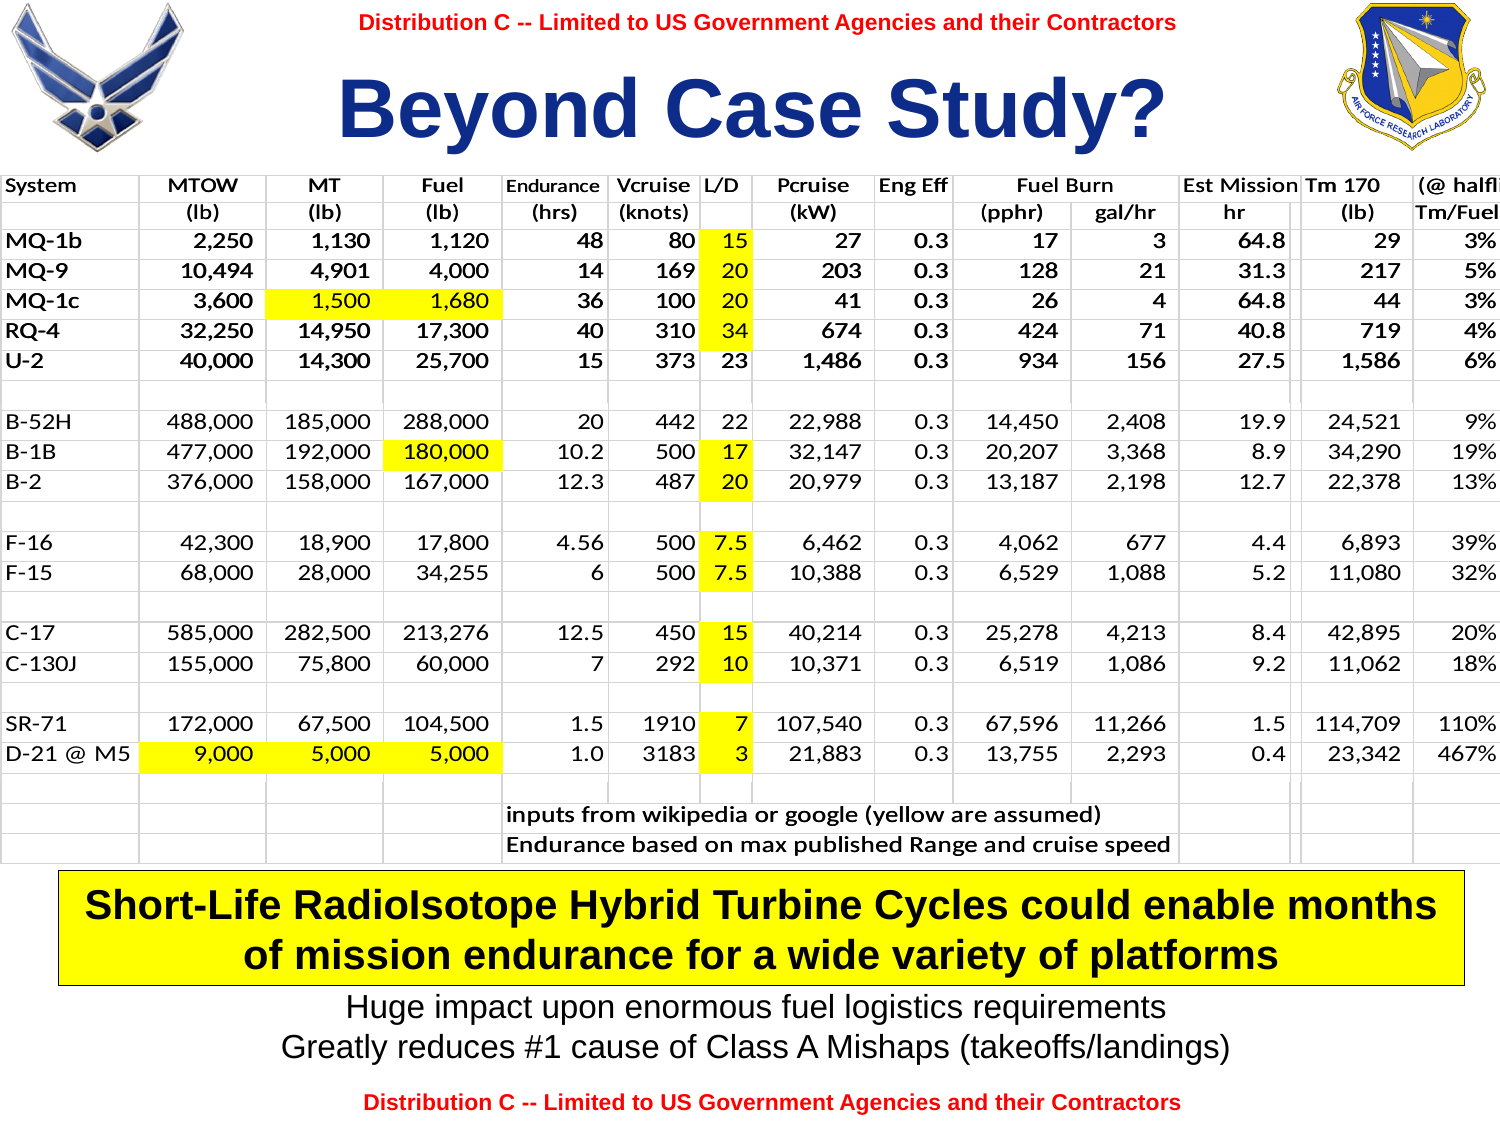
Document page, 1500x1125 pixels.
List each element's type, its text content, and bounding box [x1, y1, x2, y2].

text_box Short-Life RadioIsotope Hybrid Turbine Cycles could enable months of mission endurance for a wide variety of platforms [58, 875, 1465, 986]
picture [2, 0, 198, 156]
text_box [0, 174, 1500, 865]
picture [1337, 3, 1486, 151]
title Beyond Case Study? [243, 32, 1270, 172]
text_box Huge impact upon enormous fuel logistics requirements Greatly reduces #1 cause of Class A Mishaps (takeoffs/landings) [184, 978, 1329, 1073]
